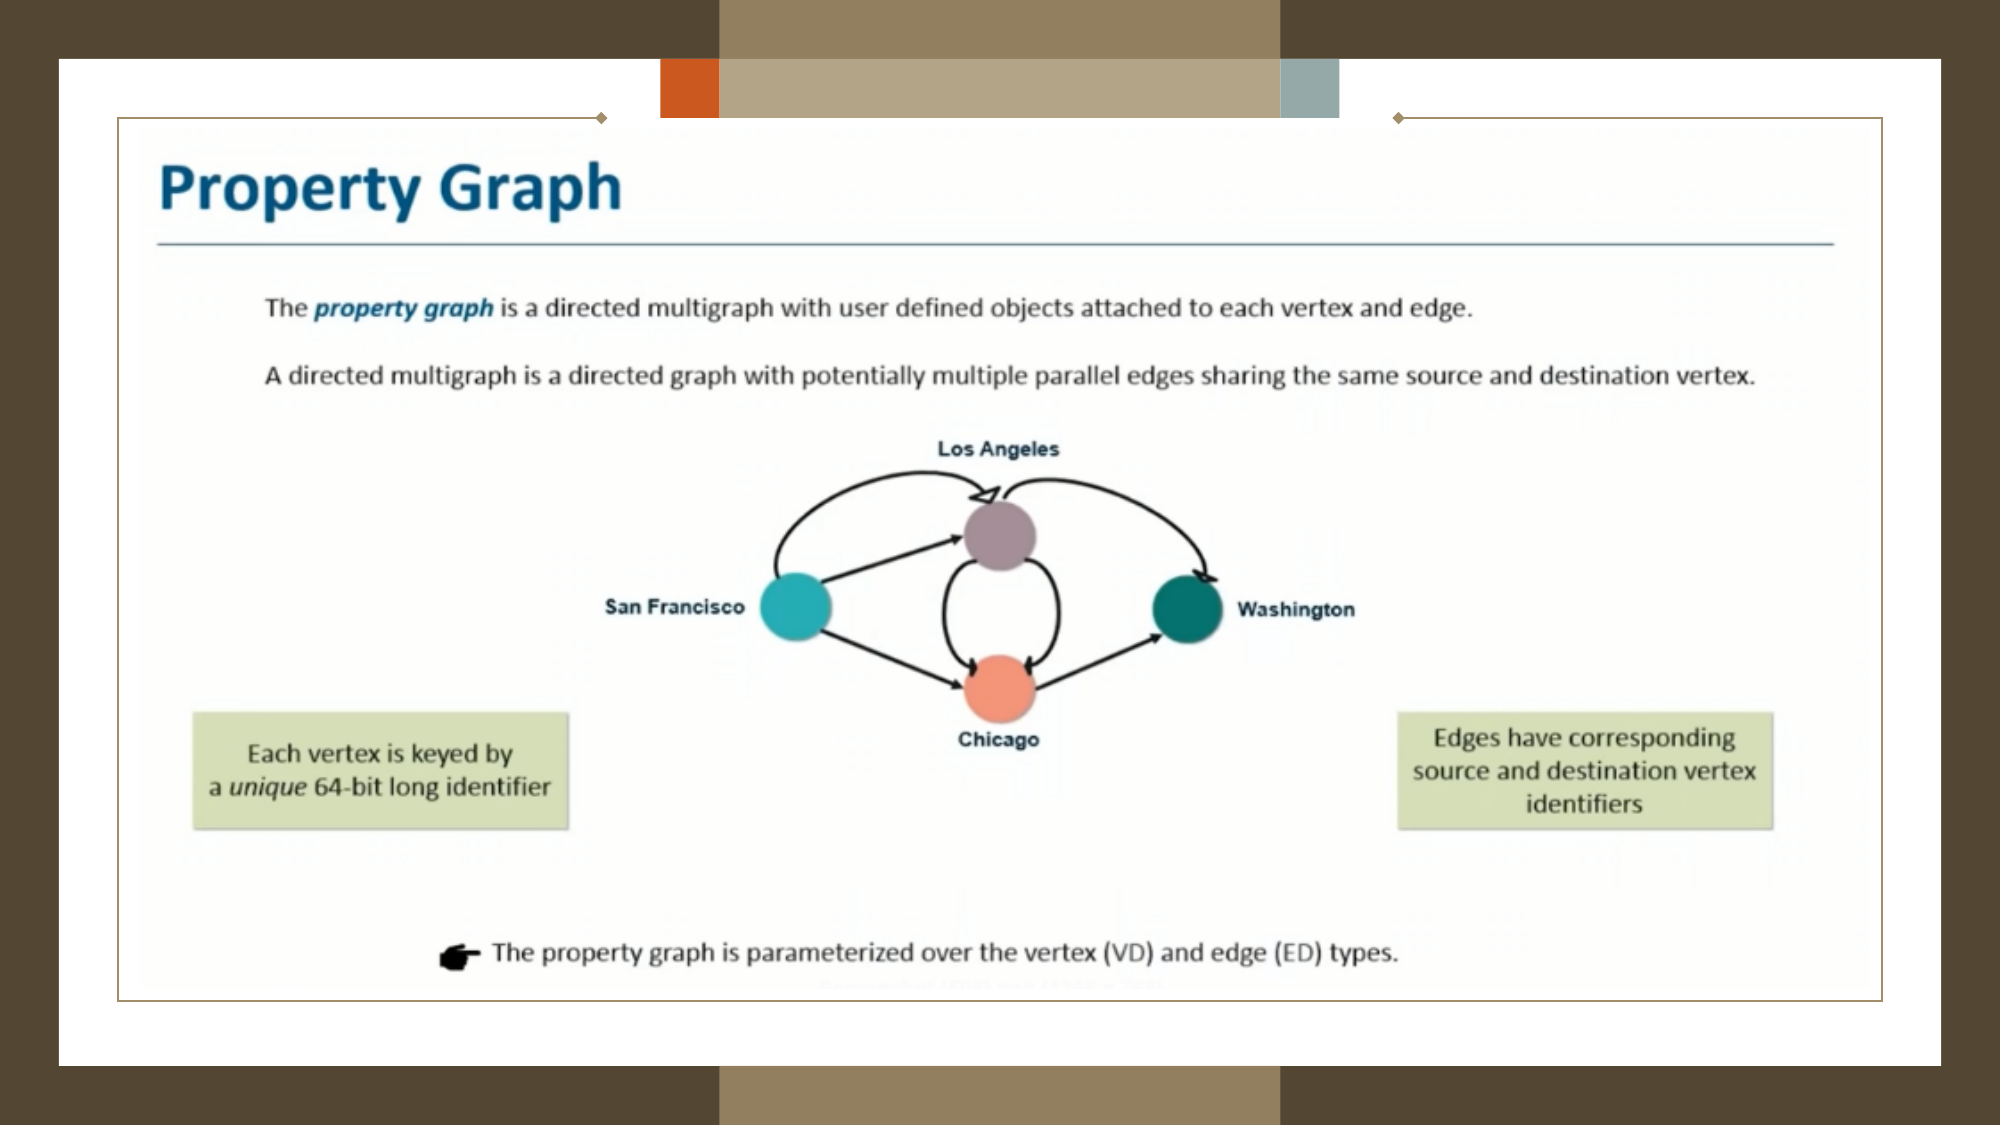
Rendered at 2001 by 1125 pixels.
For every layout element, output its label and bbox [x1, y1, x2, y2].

picture [139, 128, 1870, 990]
